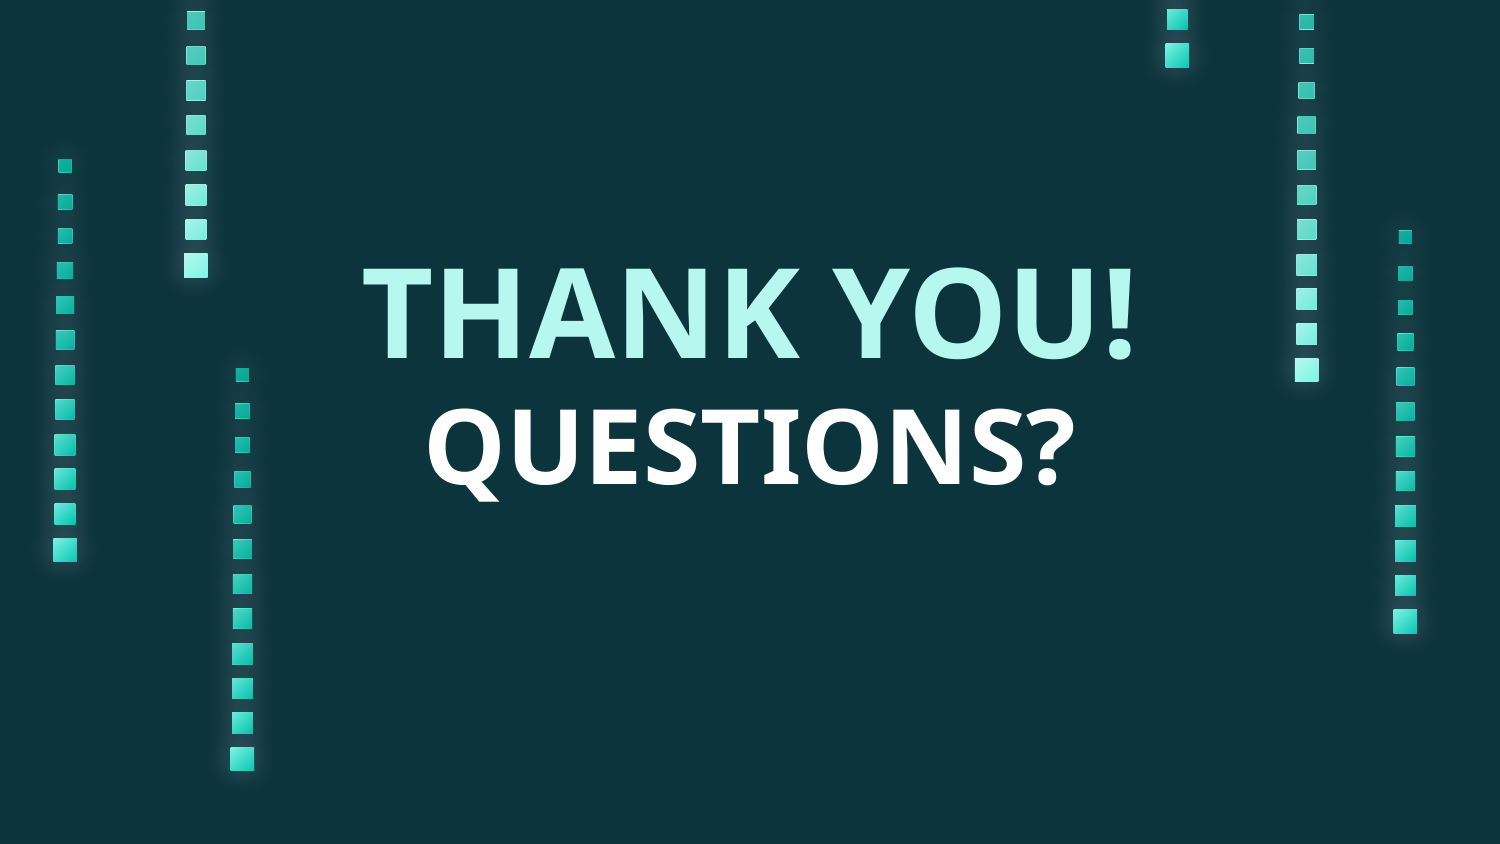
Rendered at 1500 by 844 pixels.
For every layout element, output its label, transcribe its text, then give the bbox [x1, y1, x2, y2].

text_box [1294, 0, 1319, 382]
title QUESTIONS? [318, 382, 1182, 521]
title THANK YOU! [334, 248, 1166, 399]
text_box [230, 367, 255, 771]
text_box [183, 0, 208, 278]
